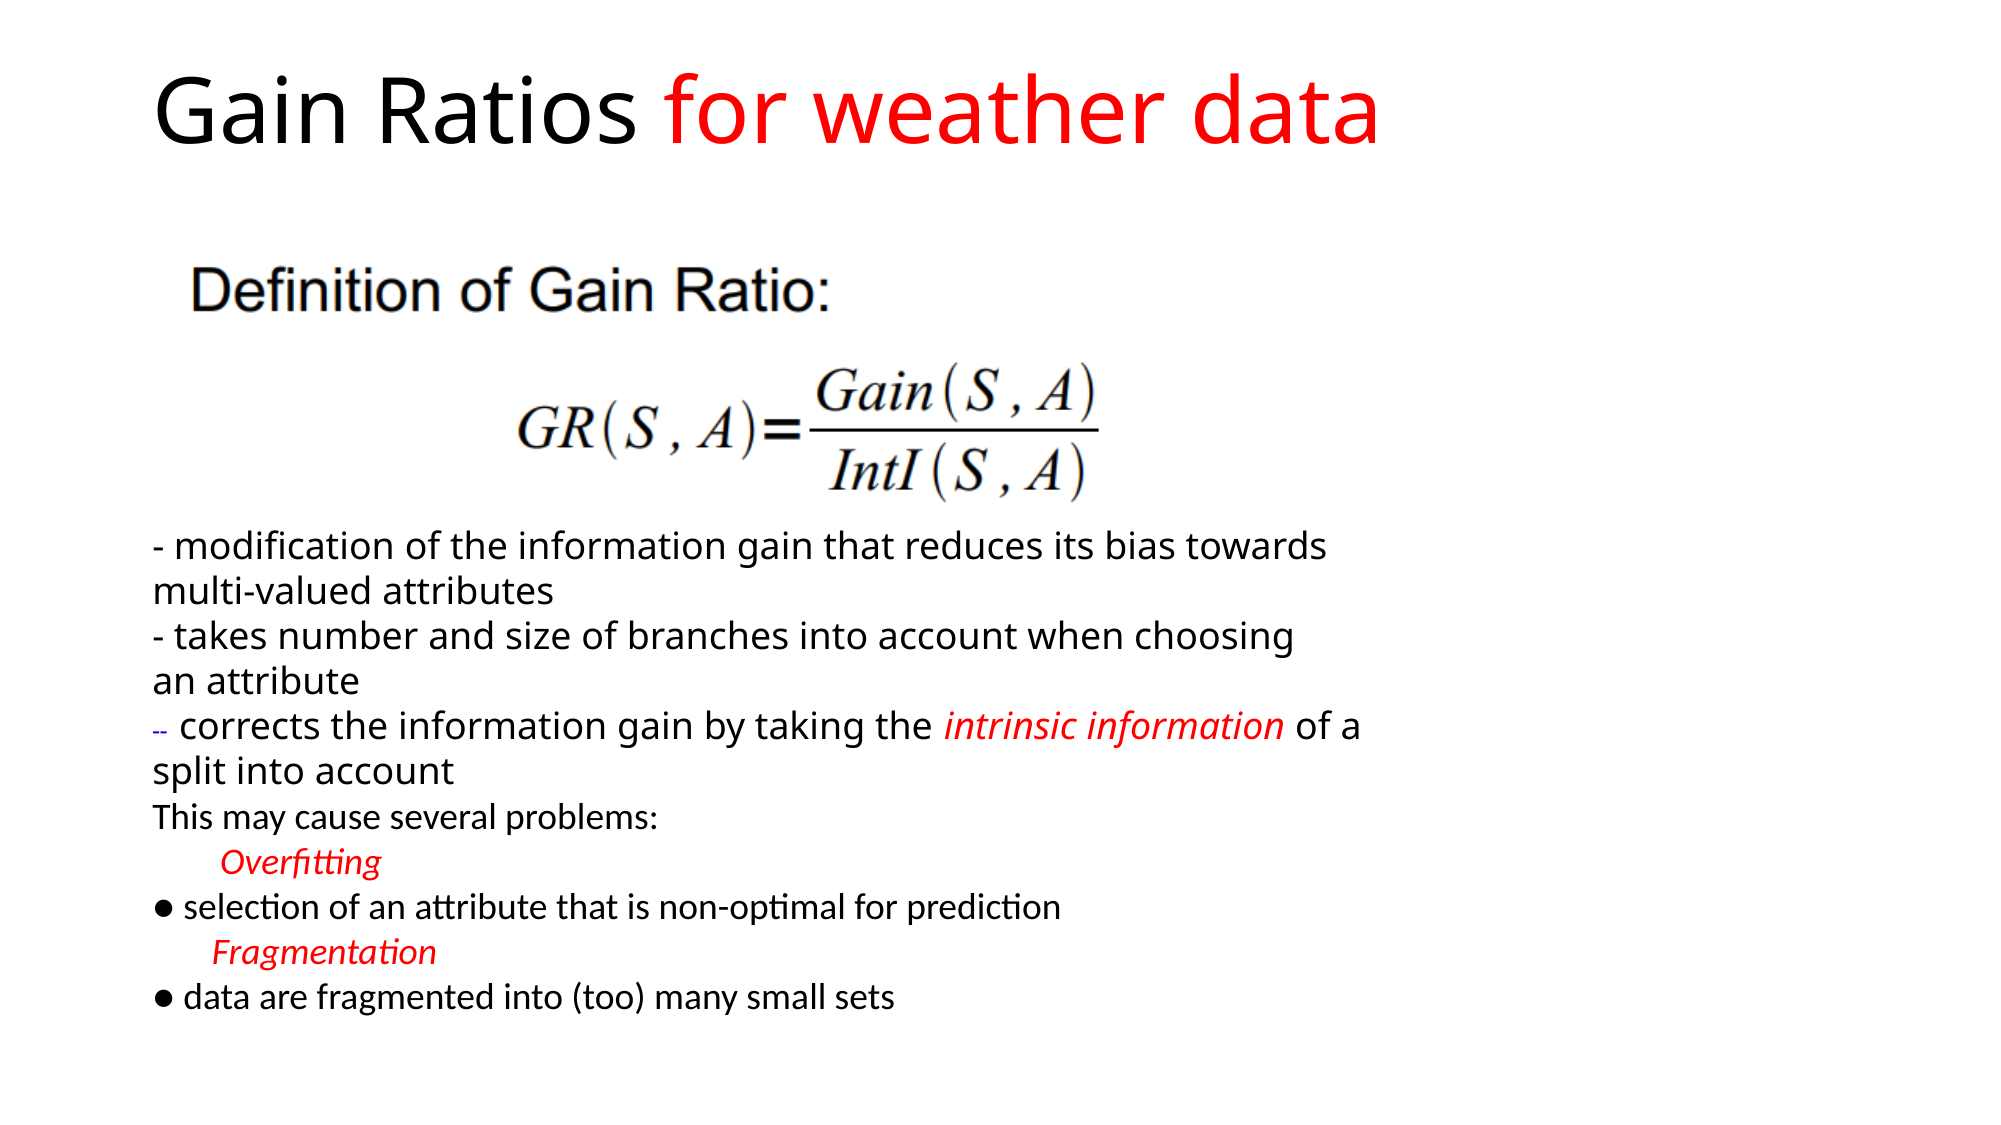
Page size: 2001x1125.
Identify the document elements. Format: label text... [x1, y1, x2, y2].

text_box - modification of the information gain that reduces its bias towards multi-valued attributes - takes number and size of branches into account when choosing an attribute -- corrects the information gain by taking the intrinsic information of a split into account This may cause several problems: Overfitting ● selection of an attribute that is non-optimal for prediction Fragmentation ● data are fragmented into (too) many small sets [137, 514, 1458, 1070]
title Gain Ratios for weather data [137, 59, 1863, 278]
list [169, 244, 1210, 515]
